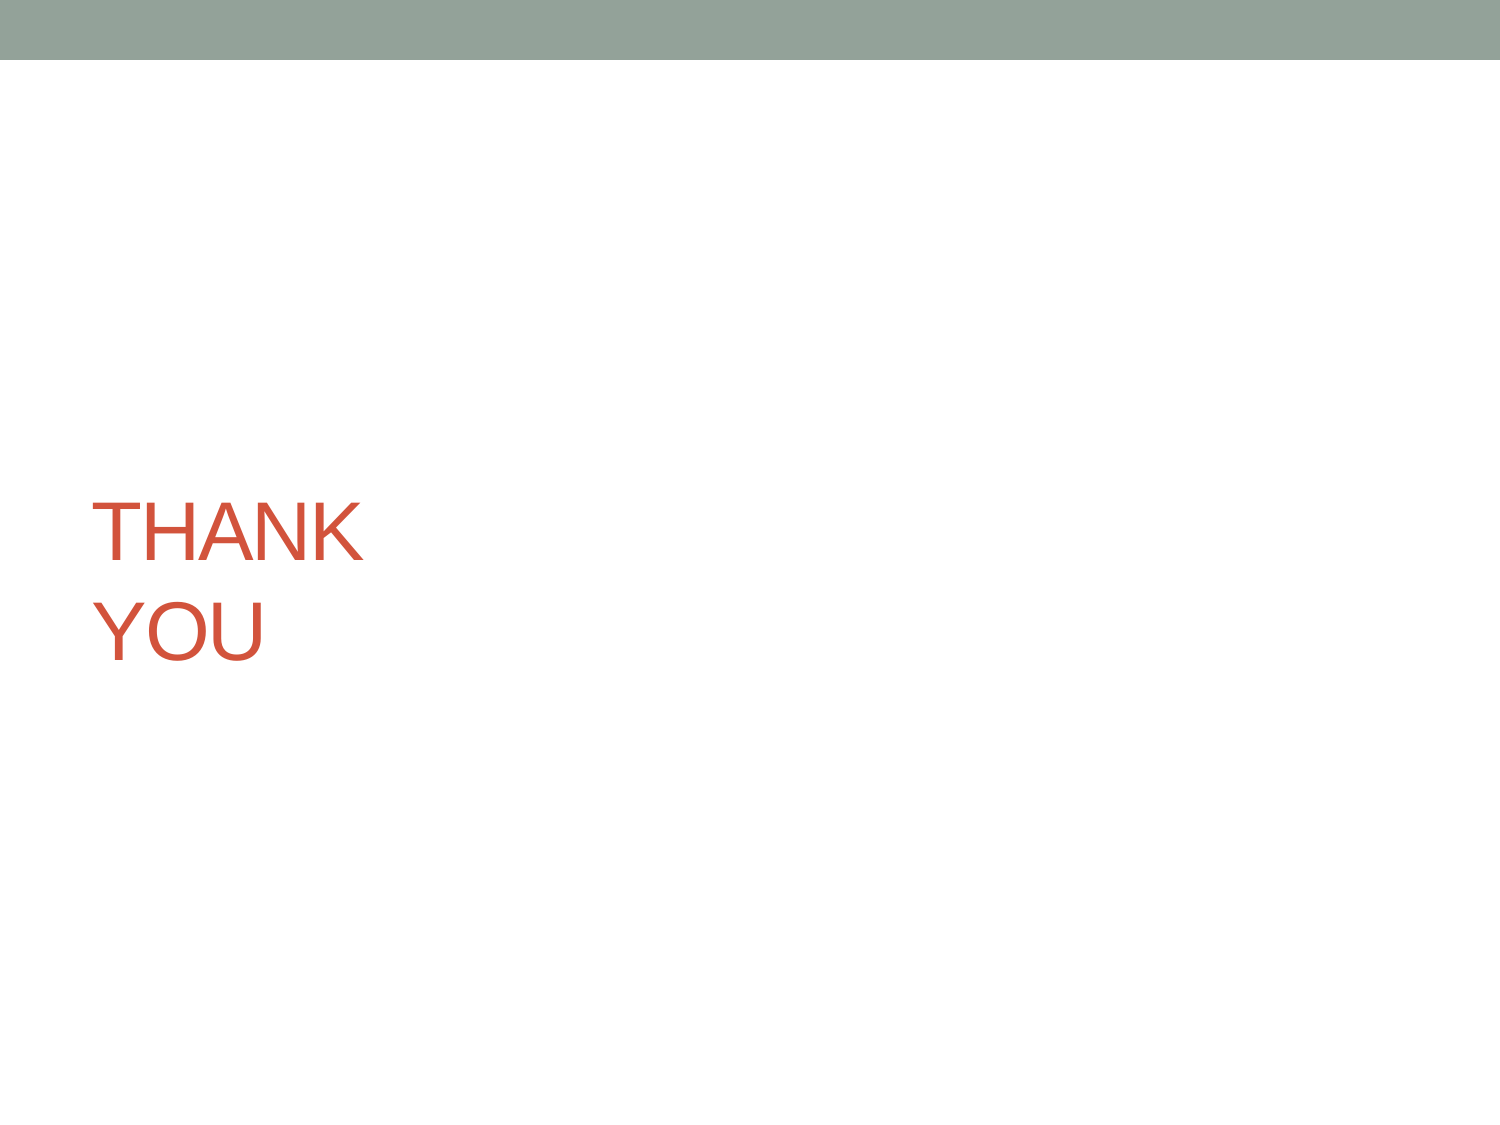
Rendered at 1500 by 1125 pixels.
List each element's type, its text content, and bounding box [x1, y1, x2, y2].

title THANK YOU [76, 184, 1427, 971]
